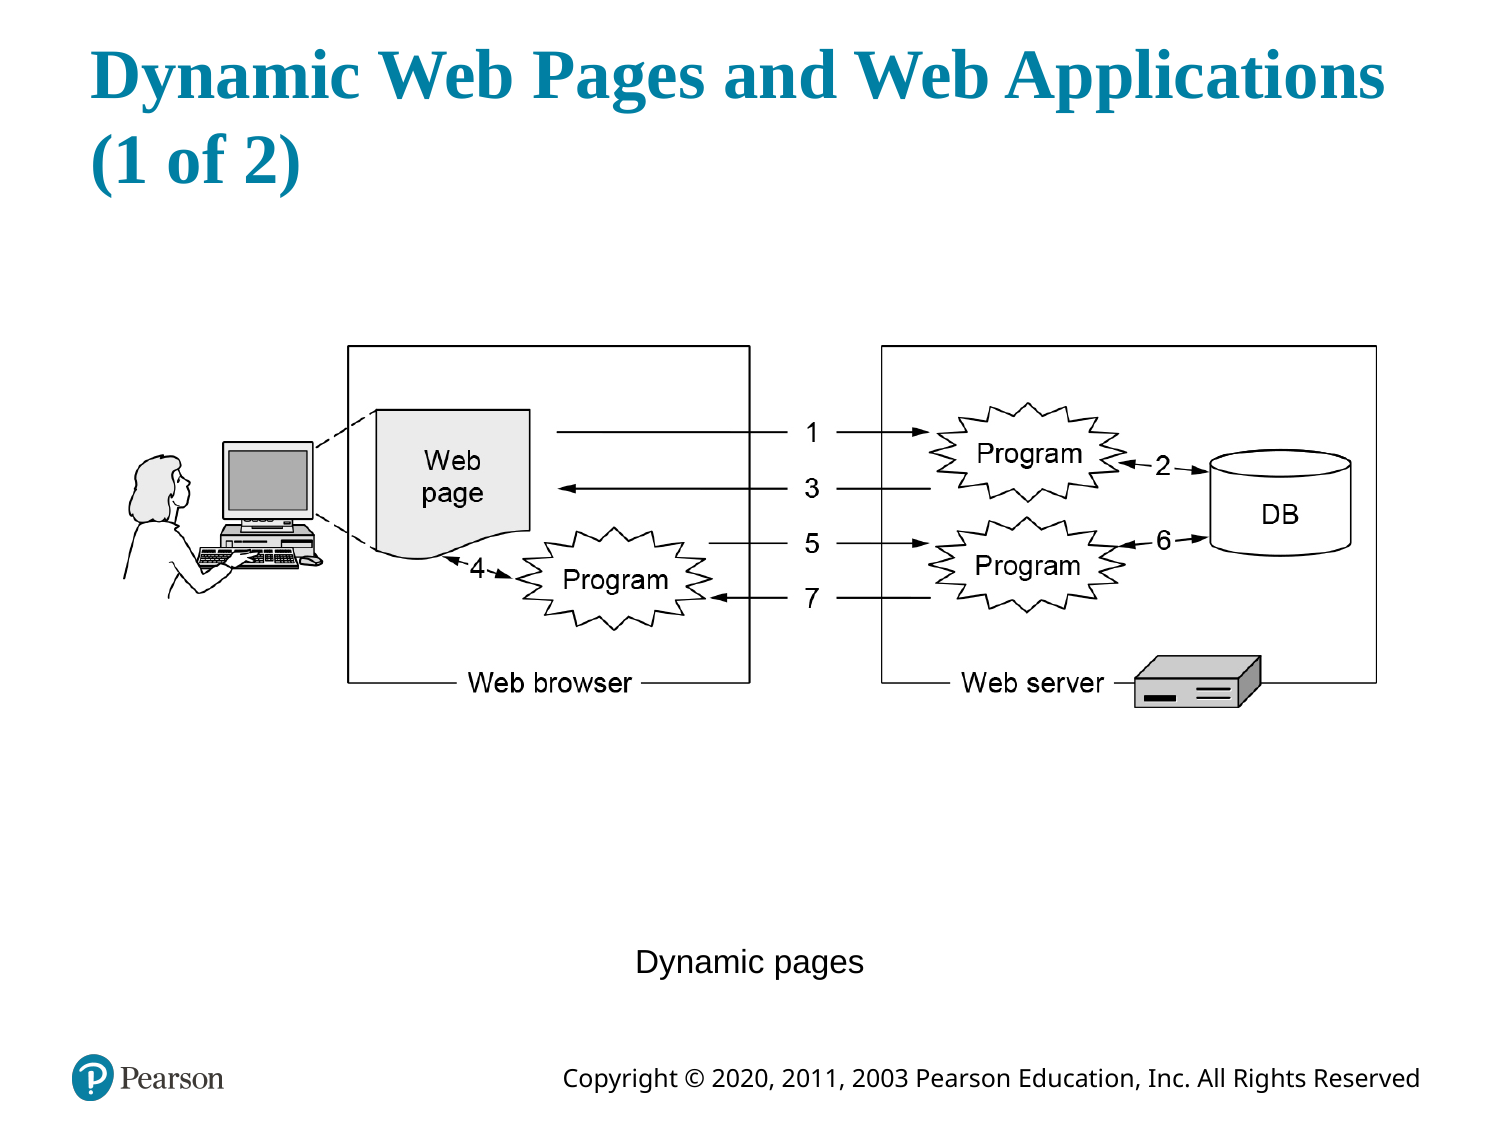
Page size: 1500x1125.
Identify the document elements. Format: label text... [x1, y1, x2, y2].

picture [72, 1054, 88, 1070]
picture [72, 1087, 83, 1101]
list Dynamic pages [75, 828, 1425, 996]
picture [80, 1063, 106, 1088]
picture [98, 1054, 224, 1101]
title Dynamic Web Pages and Web Applications (1 of 2) [75, 37, 1425, 213]
picture [123, 345, 1377, 708]
